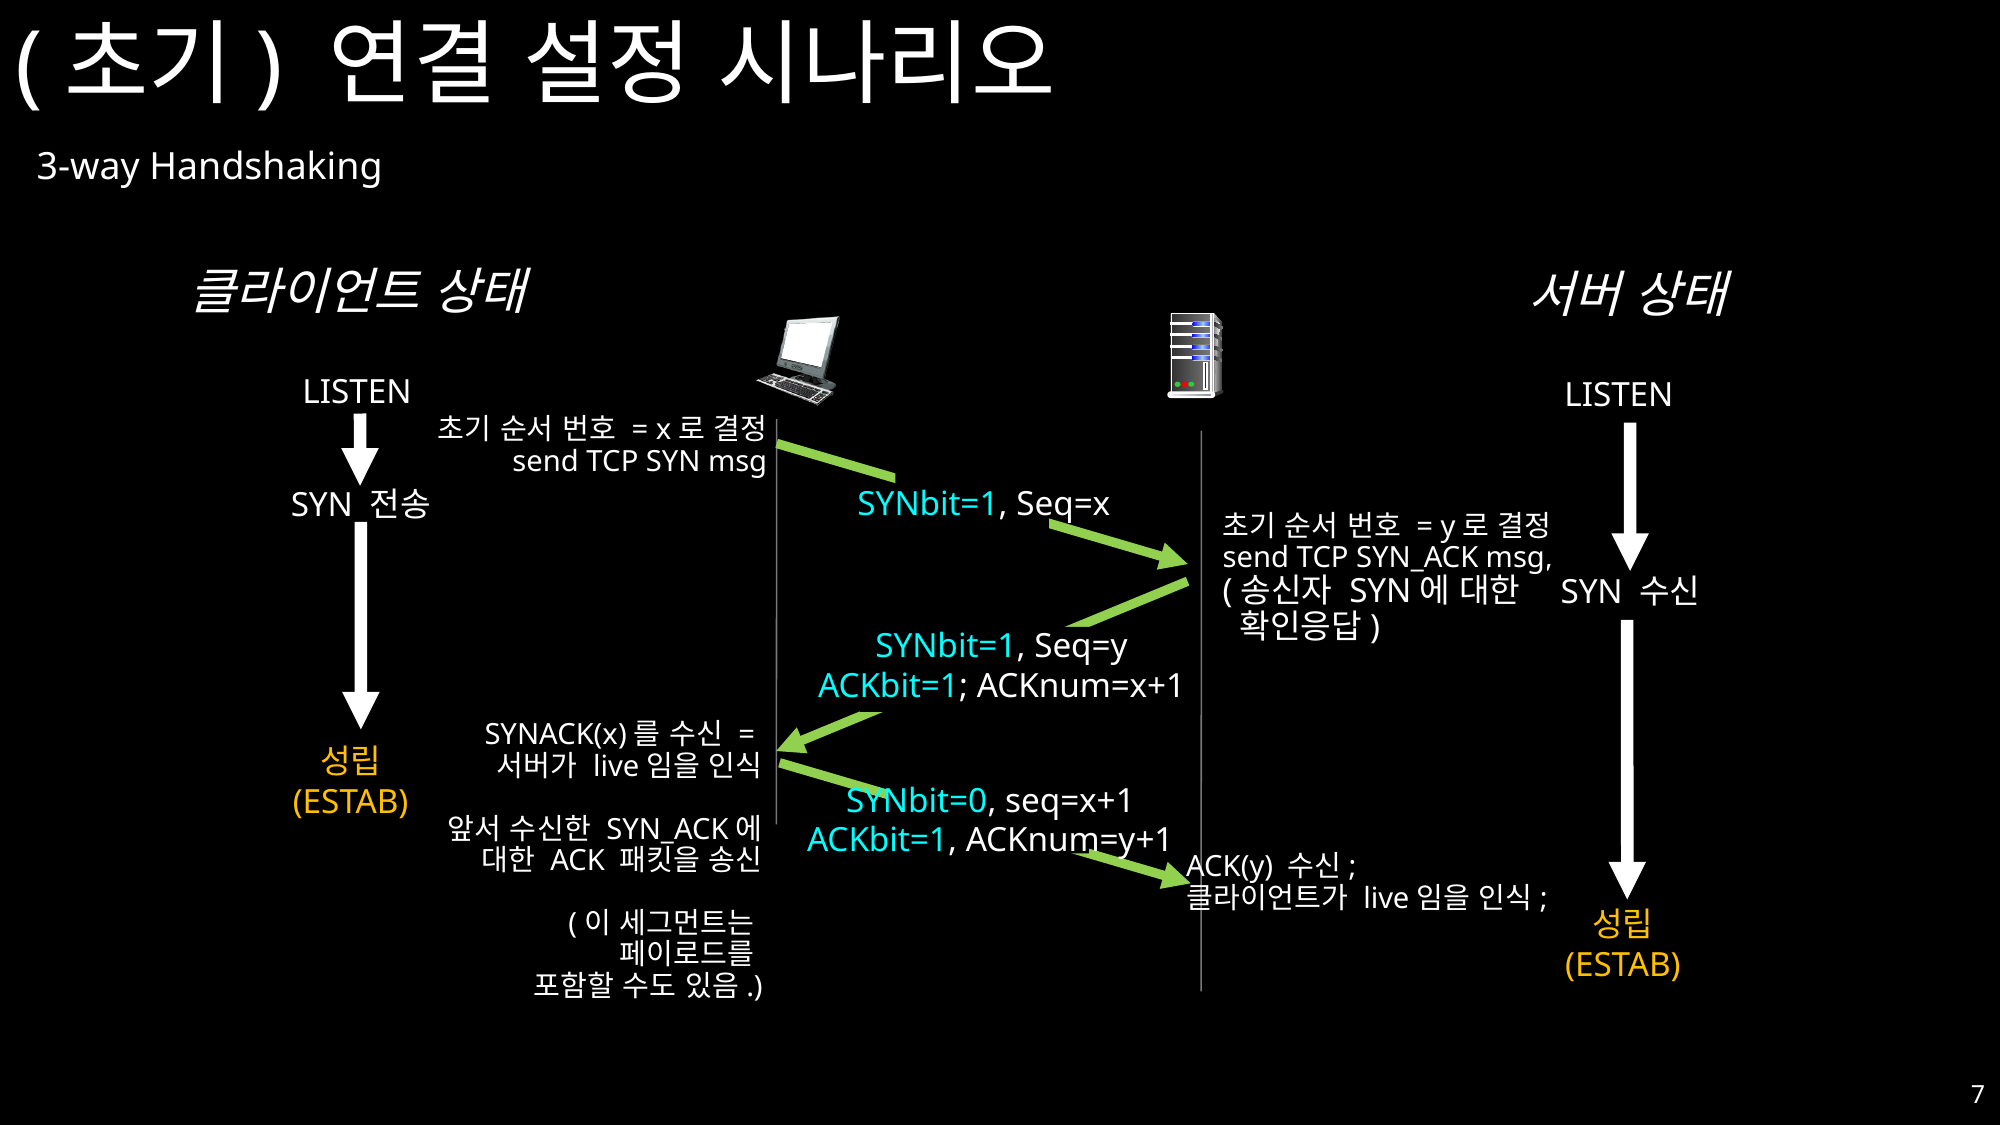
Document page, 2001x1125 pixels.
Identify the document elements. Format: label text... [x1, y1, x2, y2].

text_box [276, 422, 446, 532]
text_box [776, 504, 1579, 751]
text_box [1621, 619, 1634, 900]
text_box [441, 712, 1547, 1014]
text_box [1546, 422, 1715, 619]
title (초기) 연결 설정 시나리오 [0, 0, 2000, 135]
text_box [434, 422, 1188, 565]
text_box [181, 251, 1738, 422]
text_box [275, 521, 427, 829]
text_box 성립 (ESTAB) [1550, 896, 1696, 991]
slide_number 7 [1550, 1065, 2000, 1125]
text_box 3-way Handshaking [21, 134, 497, 194]
